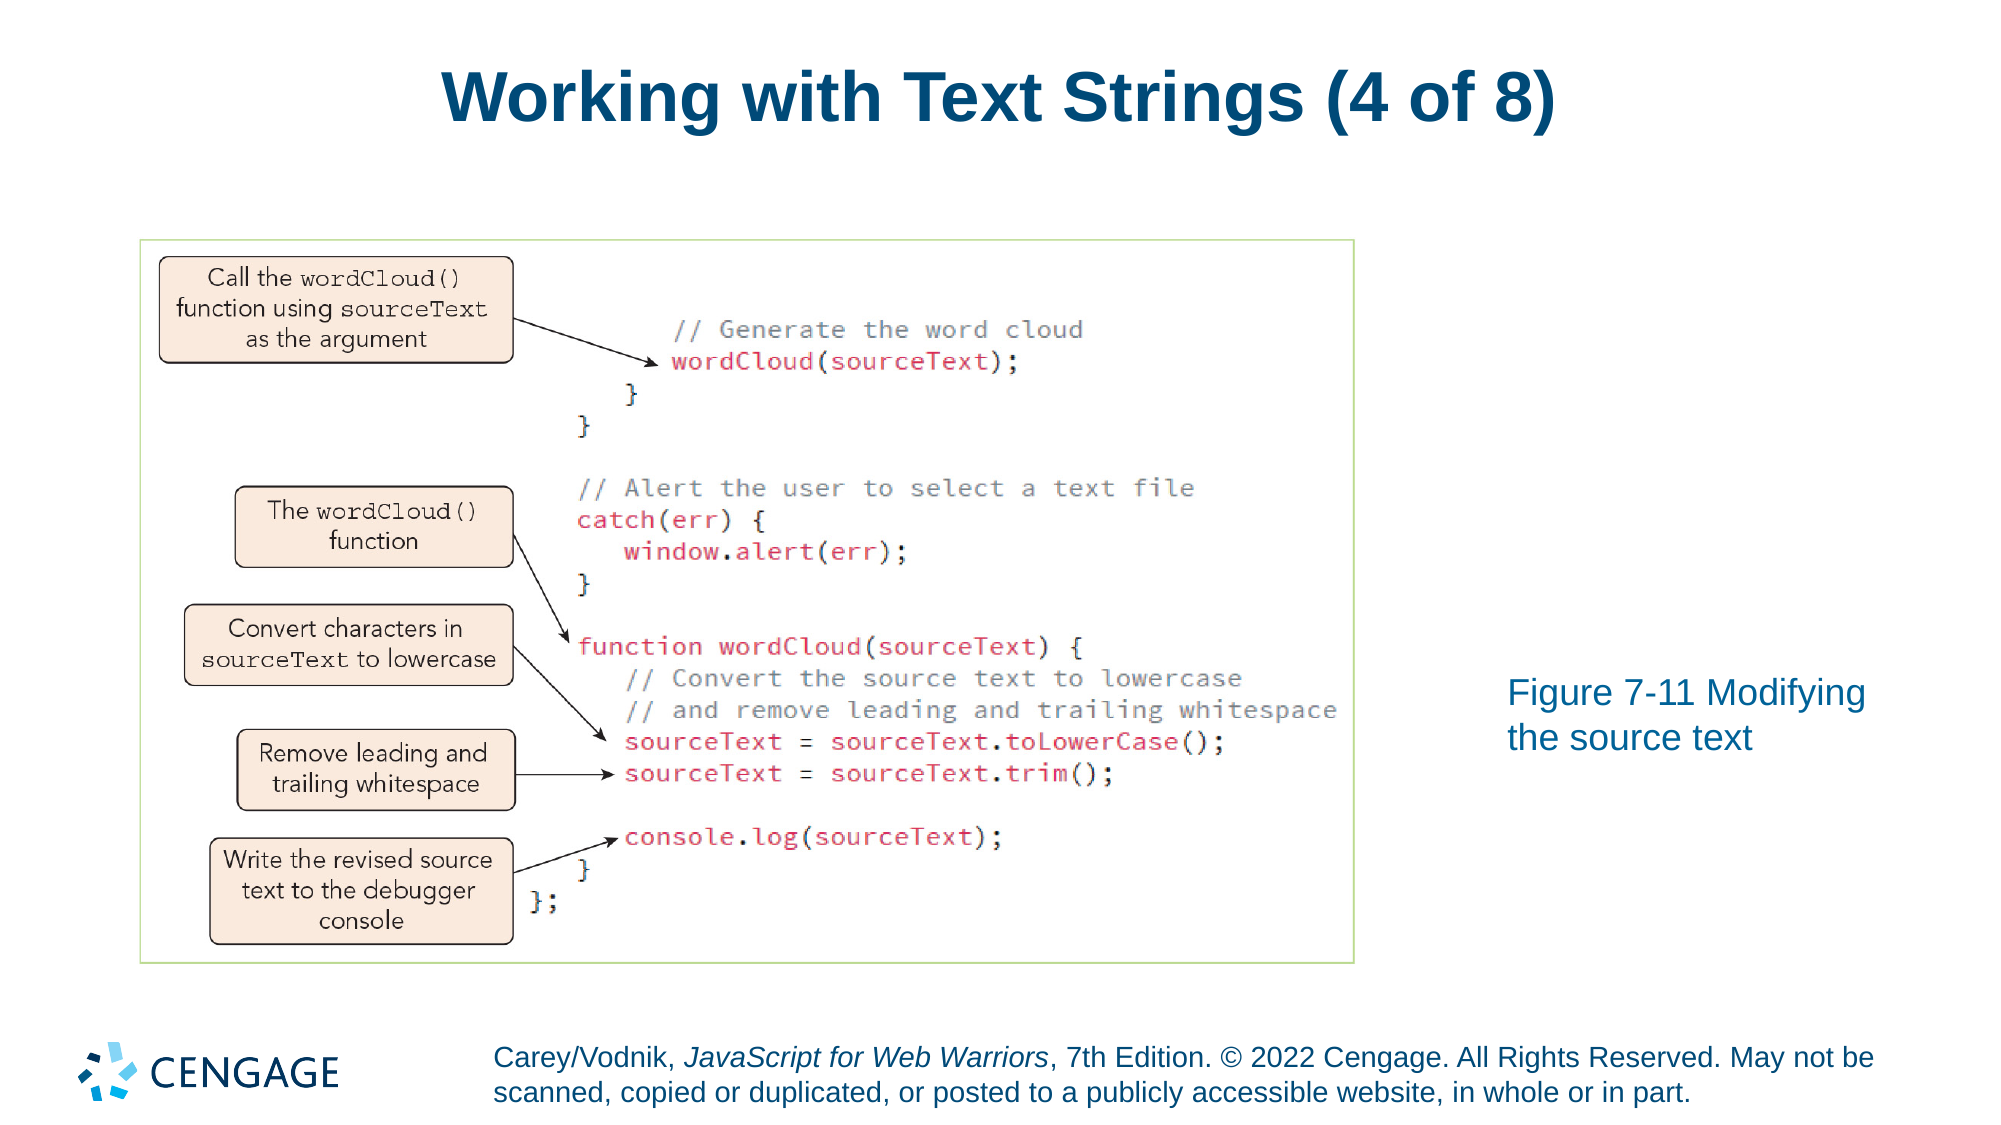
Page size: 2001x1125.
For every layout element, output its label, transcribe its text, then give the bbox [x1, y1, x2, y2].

list Figure 7-11 Modifying the source text [1507, 667, 1880, 965]
picture [78, 1042, 338, 1101]
title Working with Text Strings (4 of 8) [137, 59, 1863, 171]
picture [137, 237, 1356, 965]
